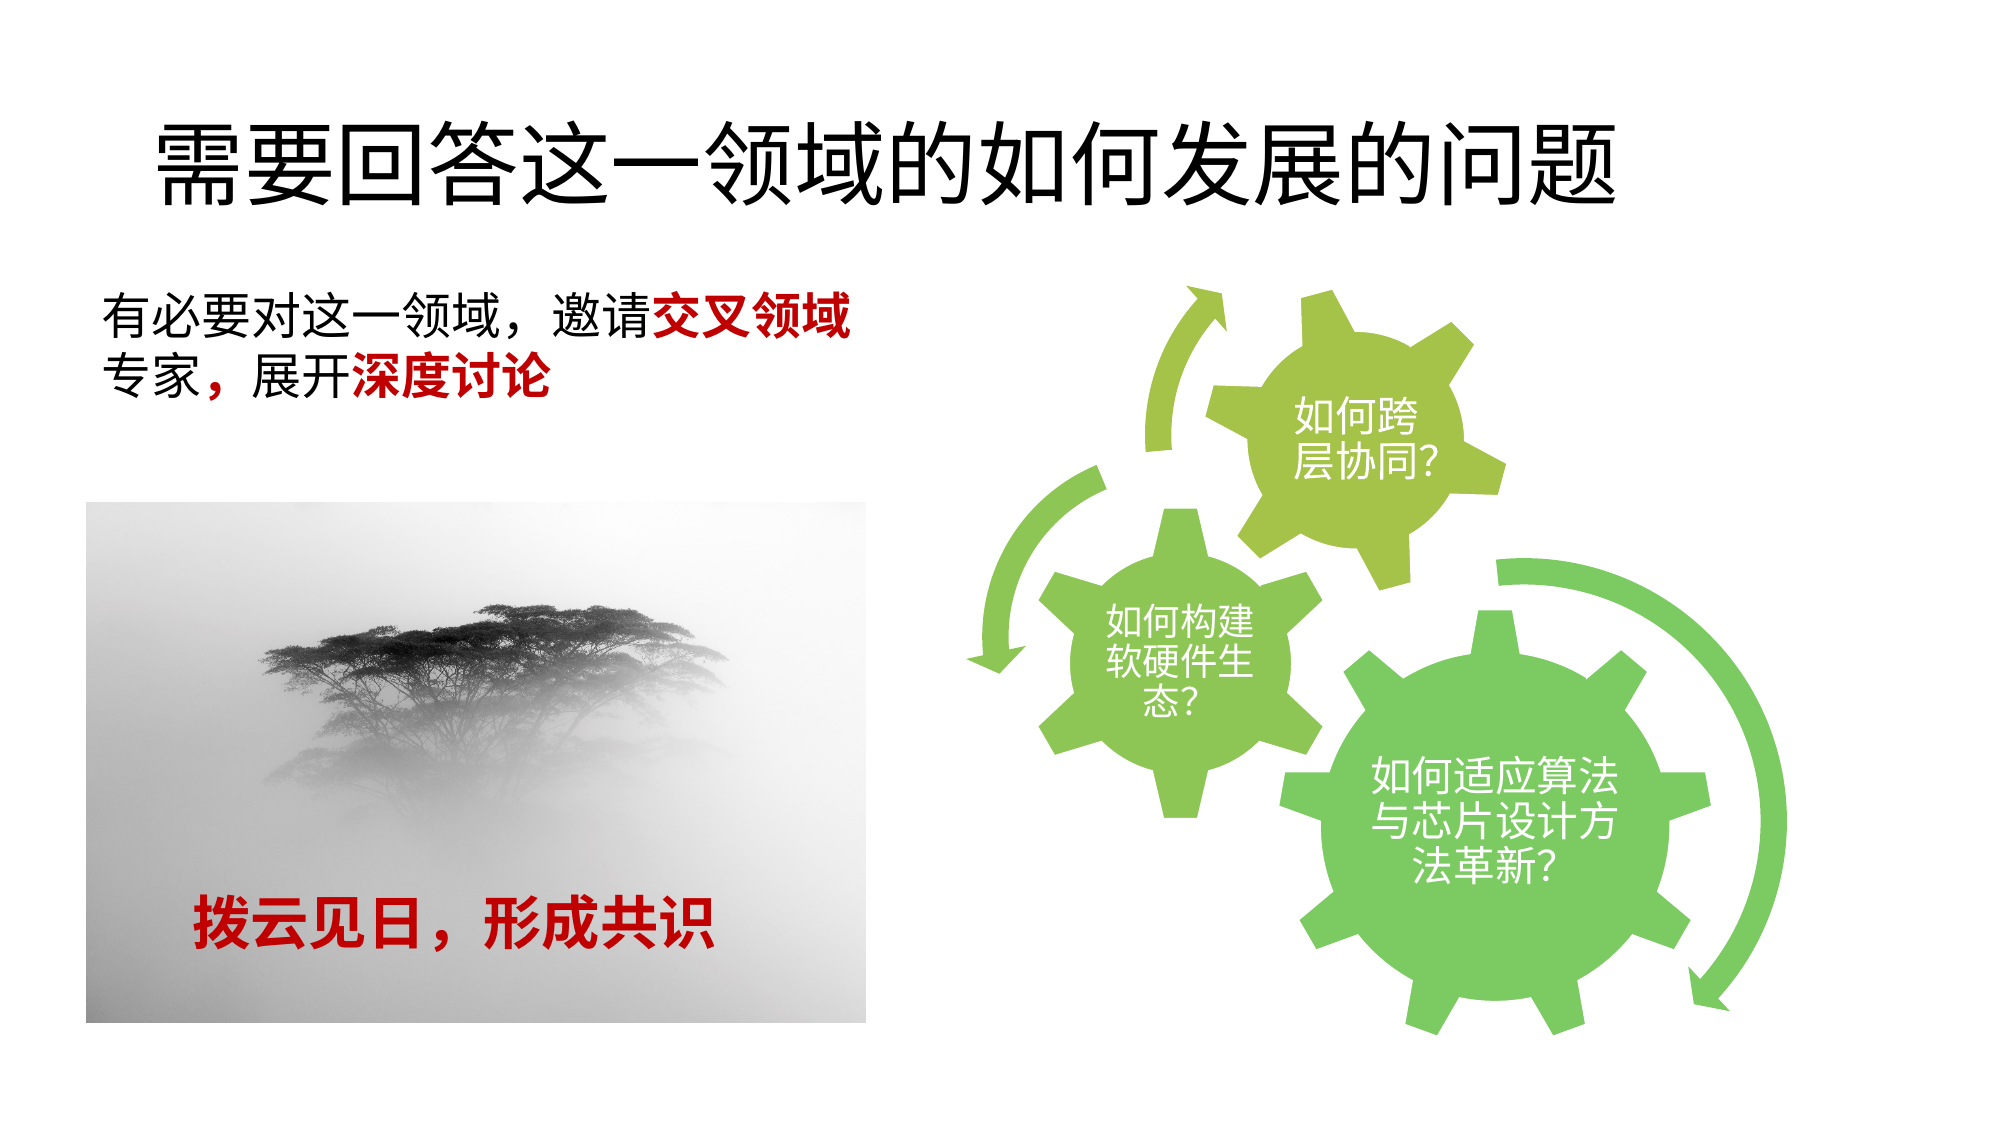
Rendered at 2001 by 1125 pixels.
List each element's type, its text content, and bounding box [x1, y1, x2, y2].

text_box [718, 248, 1914, 1046]
text_box 有必要对这一领域，邀请交叉领域专家，展开深度讨论 [86, 277, 718, 412]
title 需要回答这一领域的如何发展的问题 [137, 59, 1863, 277]
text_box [86, 502, 718, 1023]
